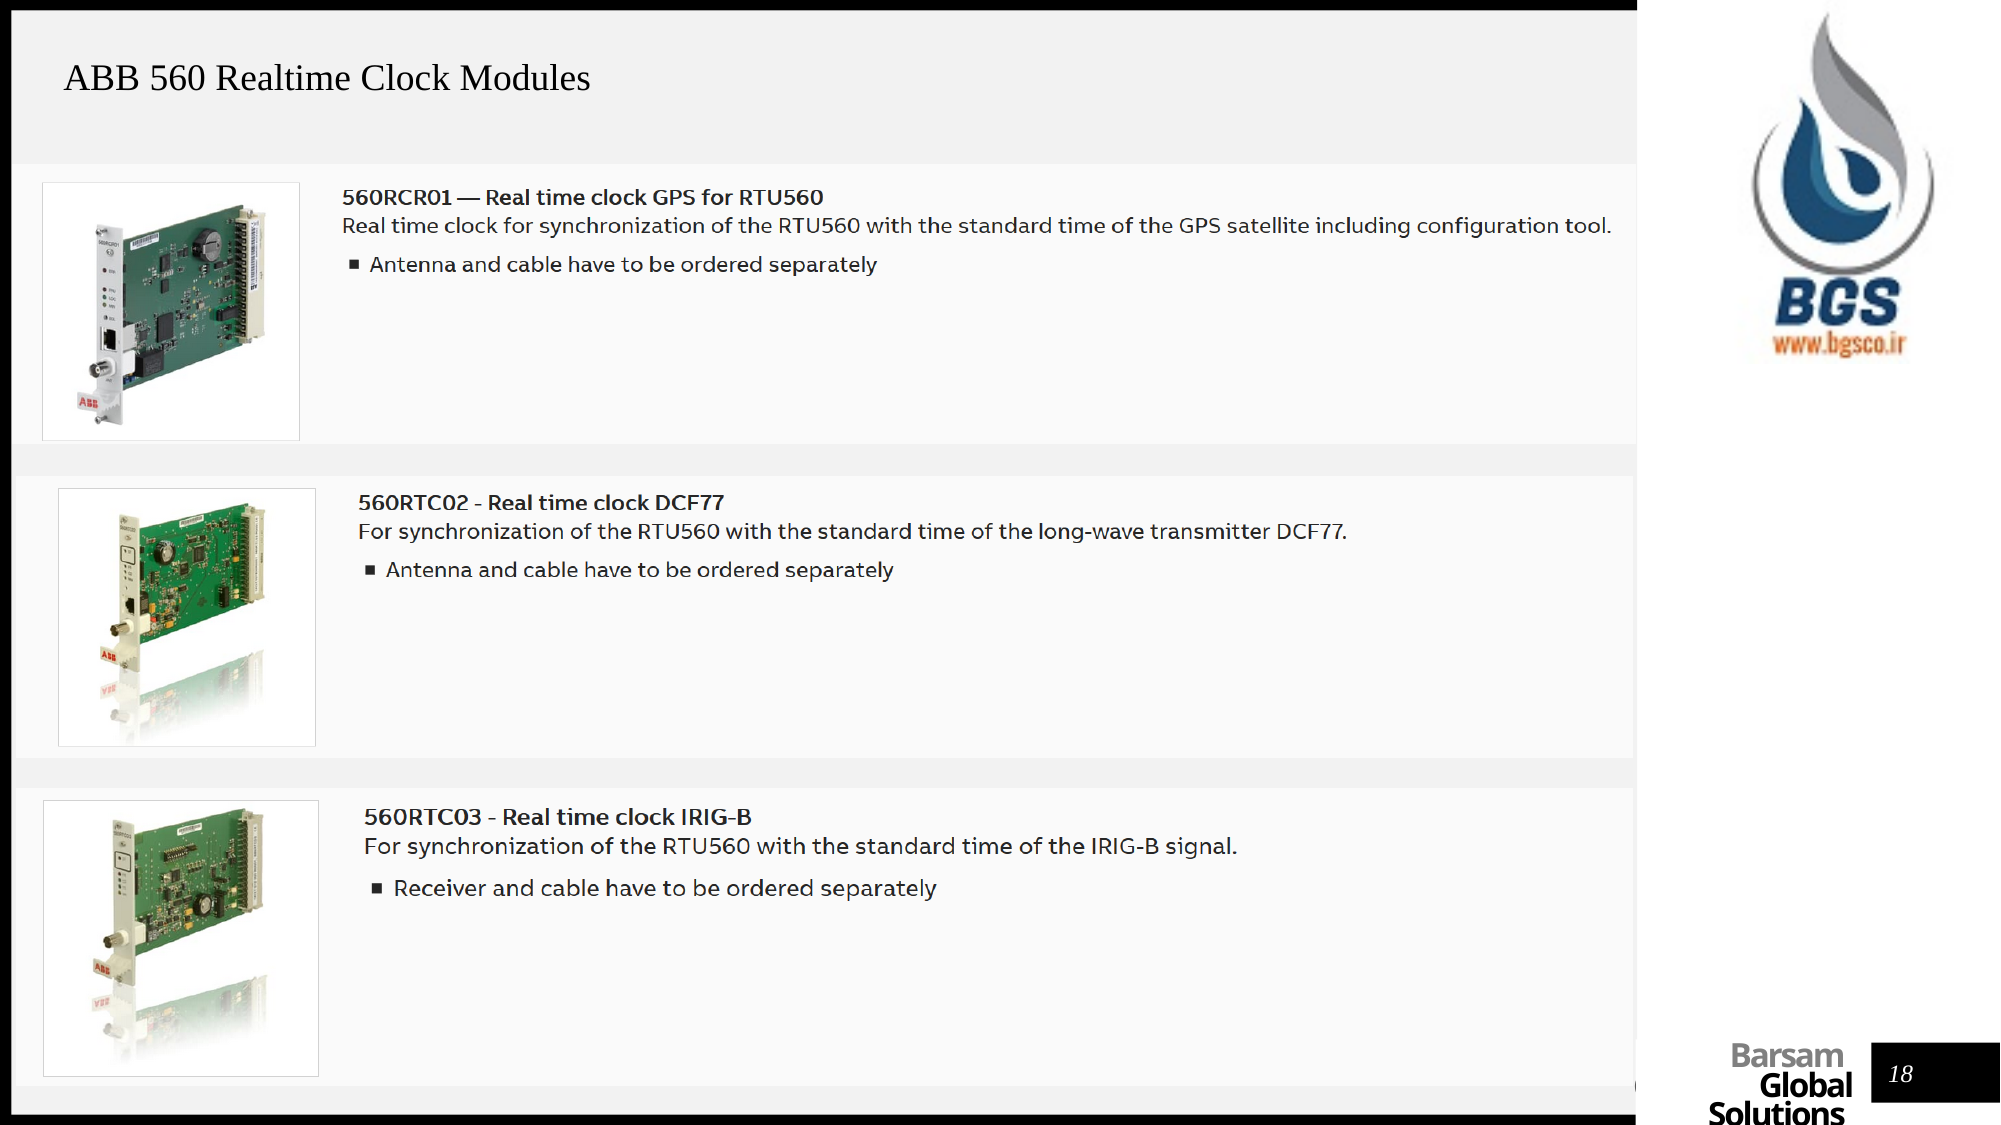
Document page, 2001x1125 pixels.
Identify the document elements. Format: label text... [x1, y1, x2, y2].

picture [16, 476, 1633, 758]
picture [12, 164, 1636, 444]
text_box ABB 560 Realtime Clock Modules [48, 45, 716, 106]
picture [16, 788, 1633, 1086]
picture [1696, 0, 1972, 364]
slide_number 18 [1877, 1050, 1924, 1096]
text_box Barsam Global Solutions [1635, 1039, 1853, 1125]
